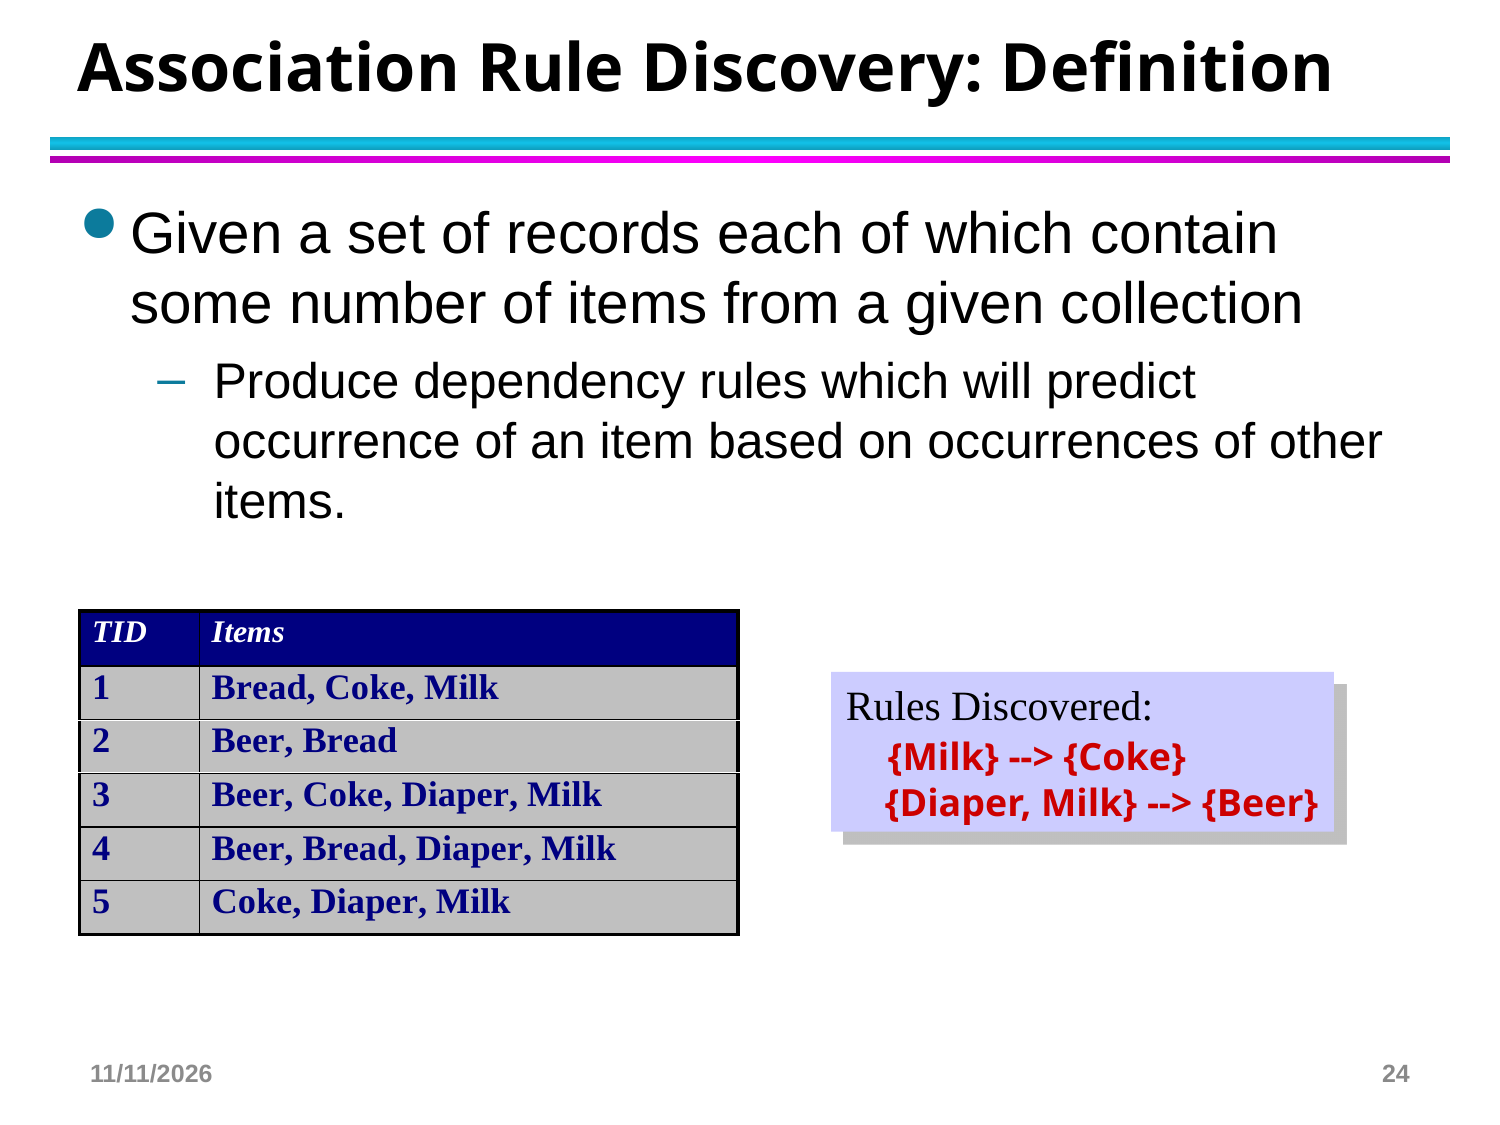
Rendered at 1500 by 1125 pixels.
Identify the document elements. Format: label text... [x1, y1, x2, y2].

slide_number 24 [1074, 1042, 1425, 1103]
title Association Rule Discovery: Definition [62, 24, 1421, 113]
list Given a set of records each of which contain some number of items from a given collection Produce dependency rules which will predict occurrence of an item based on occurrences of other items. [67, 187, 1432, 1038]
text_box Rules Discovered: {Milk} --> {Coke} {Diaper, Milk} --> {Beer} [831, 671, 1334, 832]
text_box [62, 609, 749, 963]
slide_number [75, 1042, 425, 1103]
